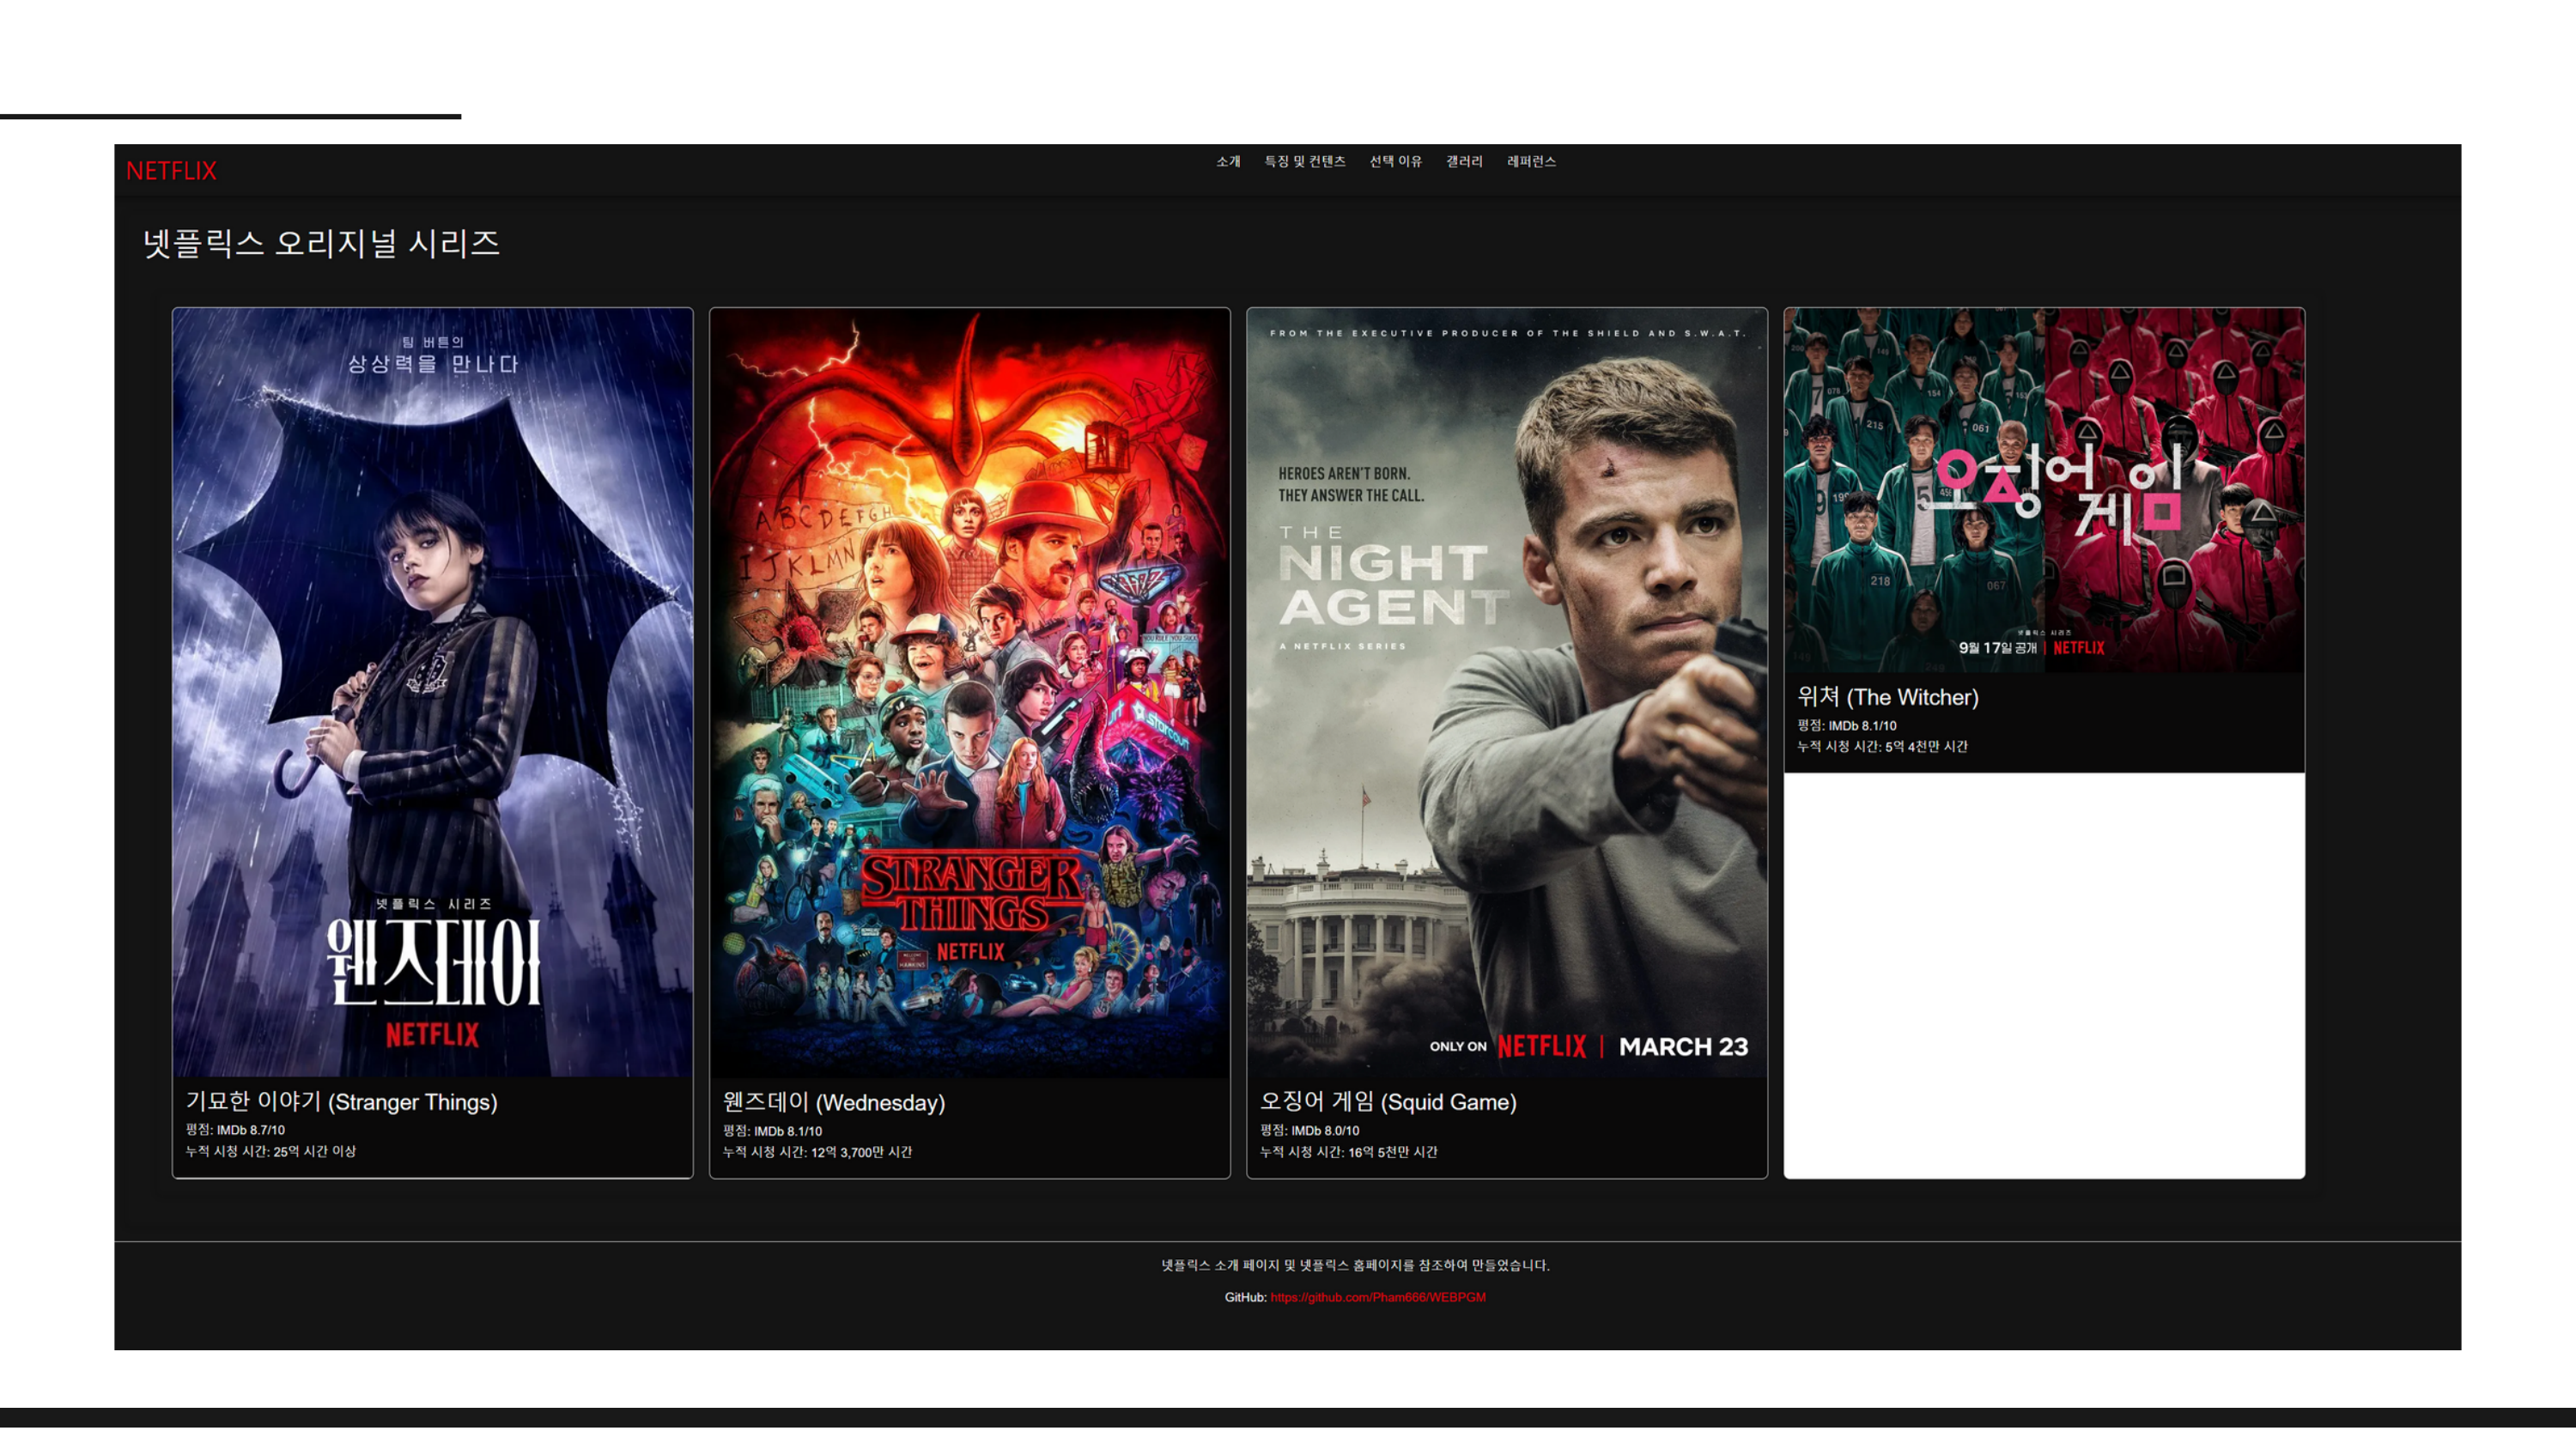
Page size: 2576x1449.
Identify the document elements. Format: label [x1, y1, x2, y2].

text_box [0, 1409, 2576, 1427]
text_box [114, 144, 2462, 1350]
